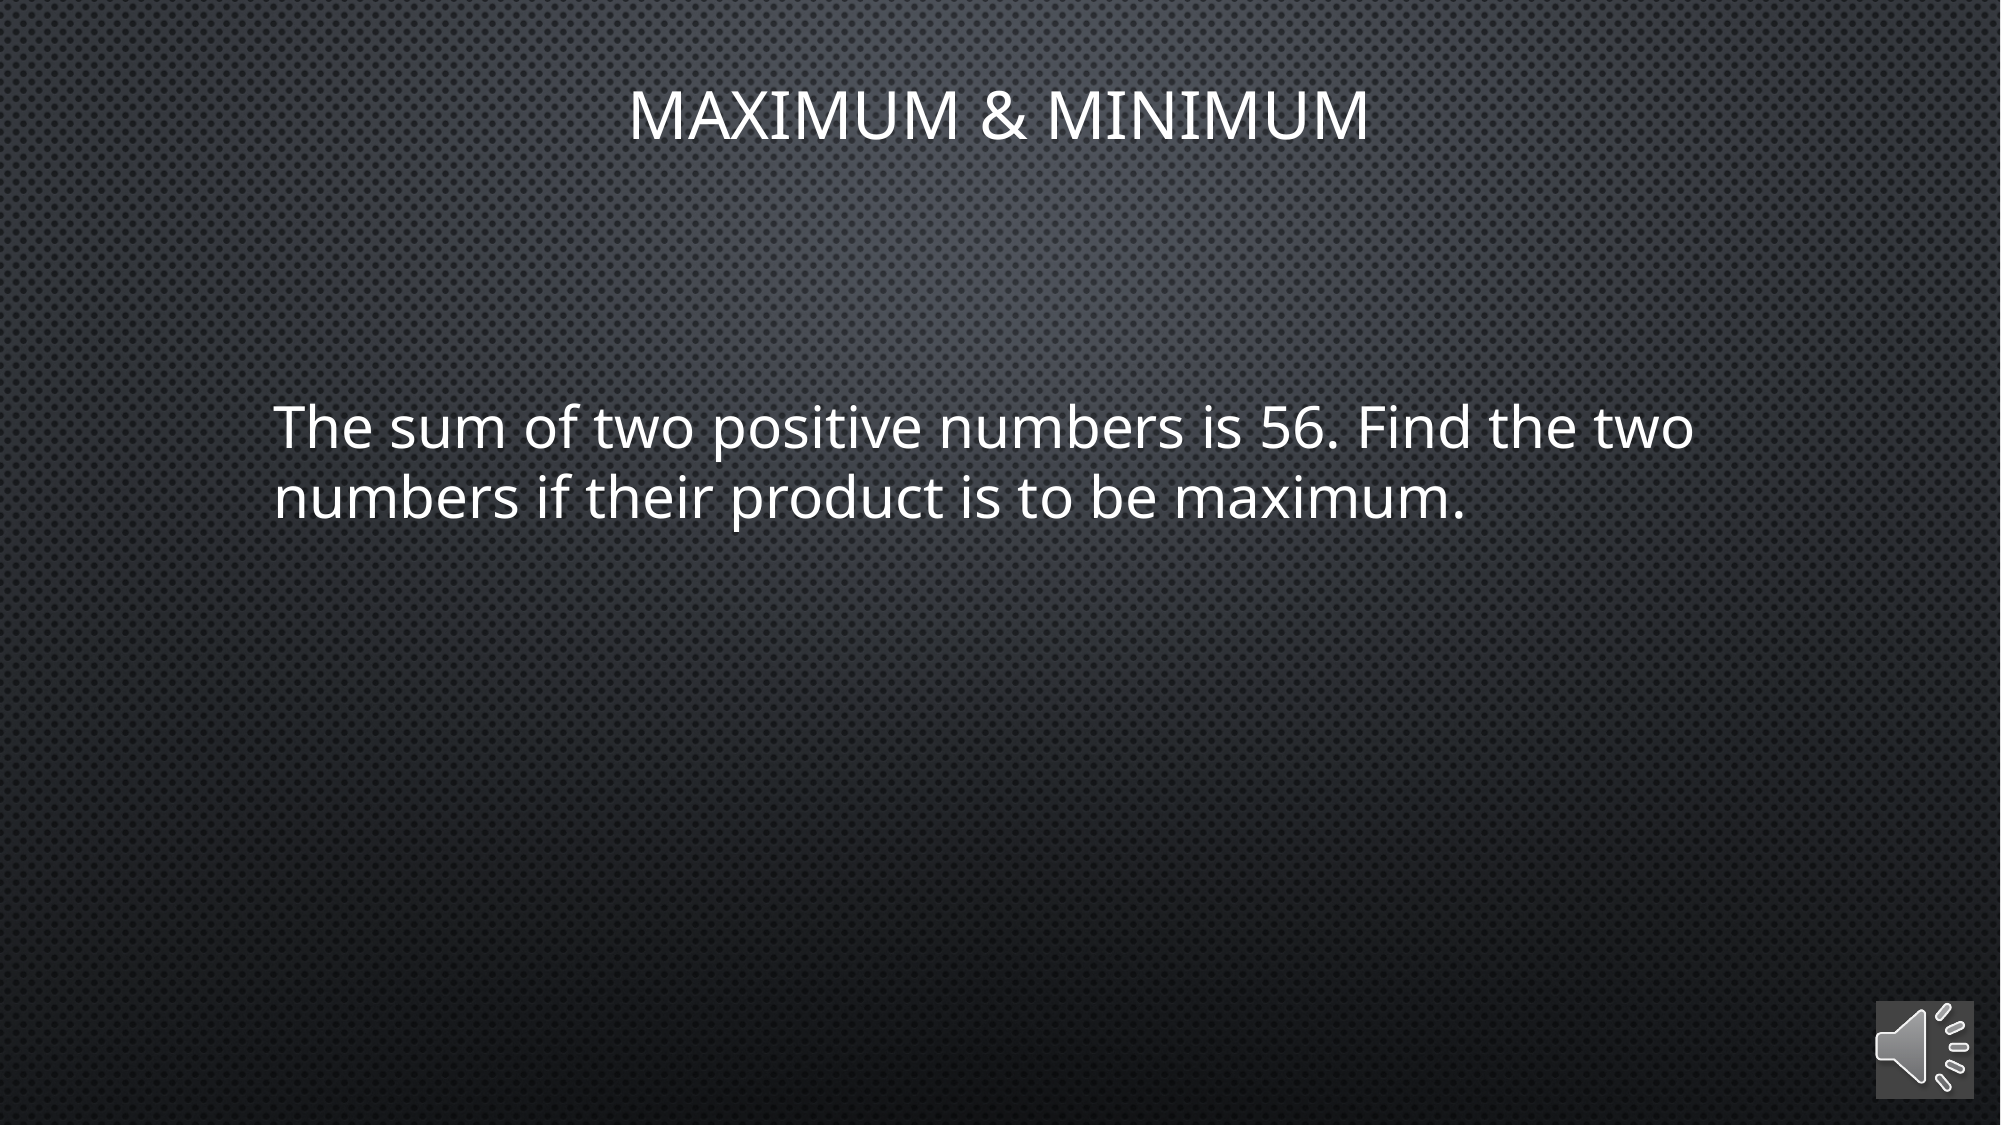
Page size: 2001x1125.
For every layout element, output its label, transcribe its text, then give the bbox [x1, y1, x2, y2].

picture [1874, 999, 1976, 1101]
list The sum of two positive numbers is 56. Find the two numbers if their product is to be maximum. [108, 239, 1898, 682]
title Maximum & Minimum [184, 12, 1816, 213]
